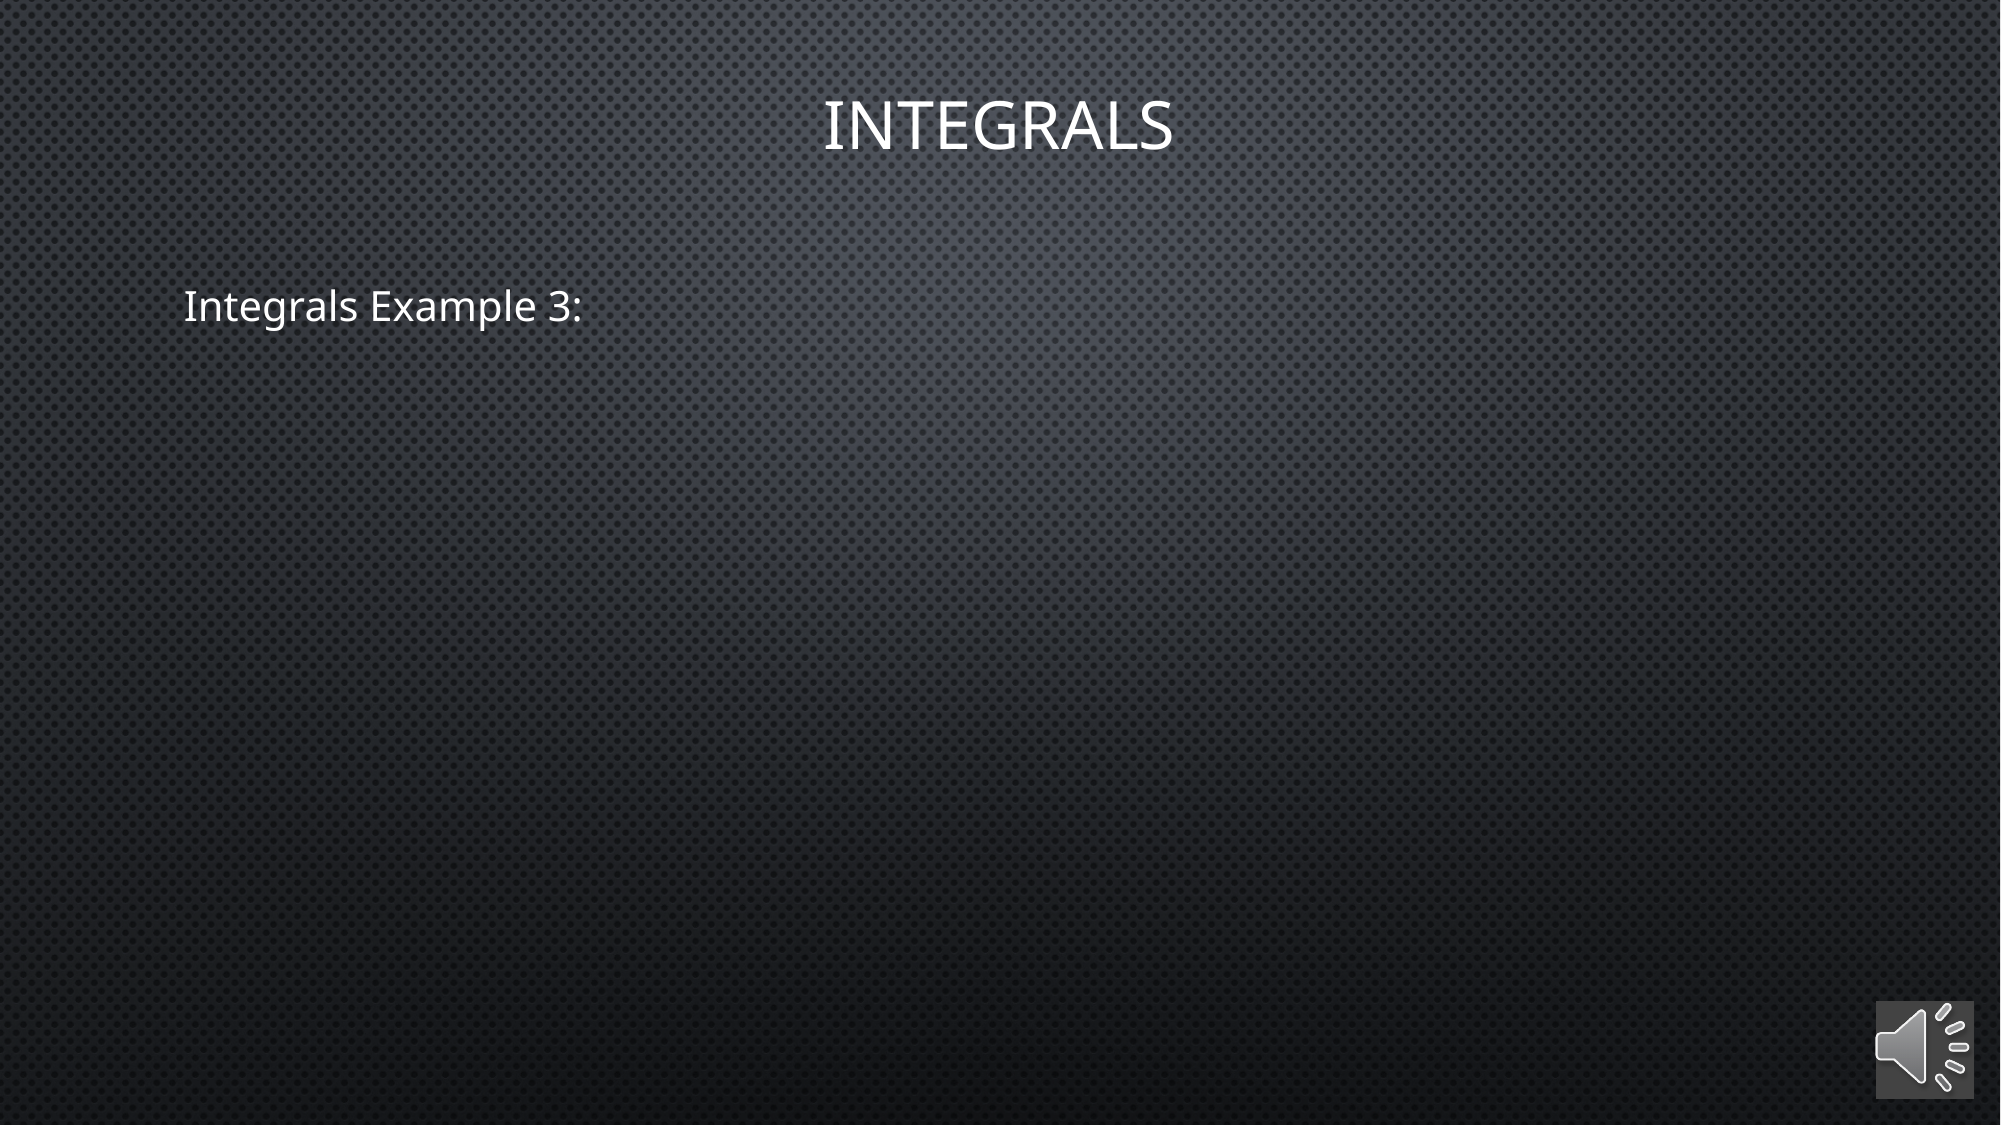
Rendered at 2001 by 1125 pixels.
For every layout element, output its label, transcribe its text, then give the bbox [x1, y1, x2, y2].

title Integrals [82, 22, 1918, 223]
picture [1874, 999, 1976, 1101]
